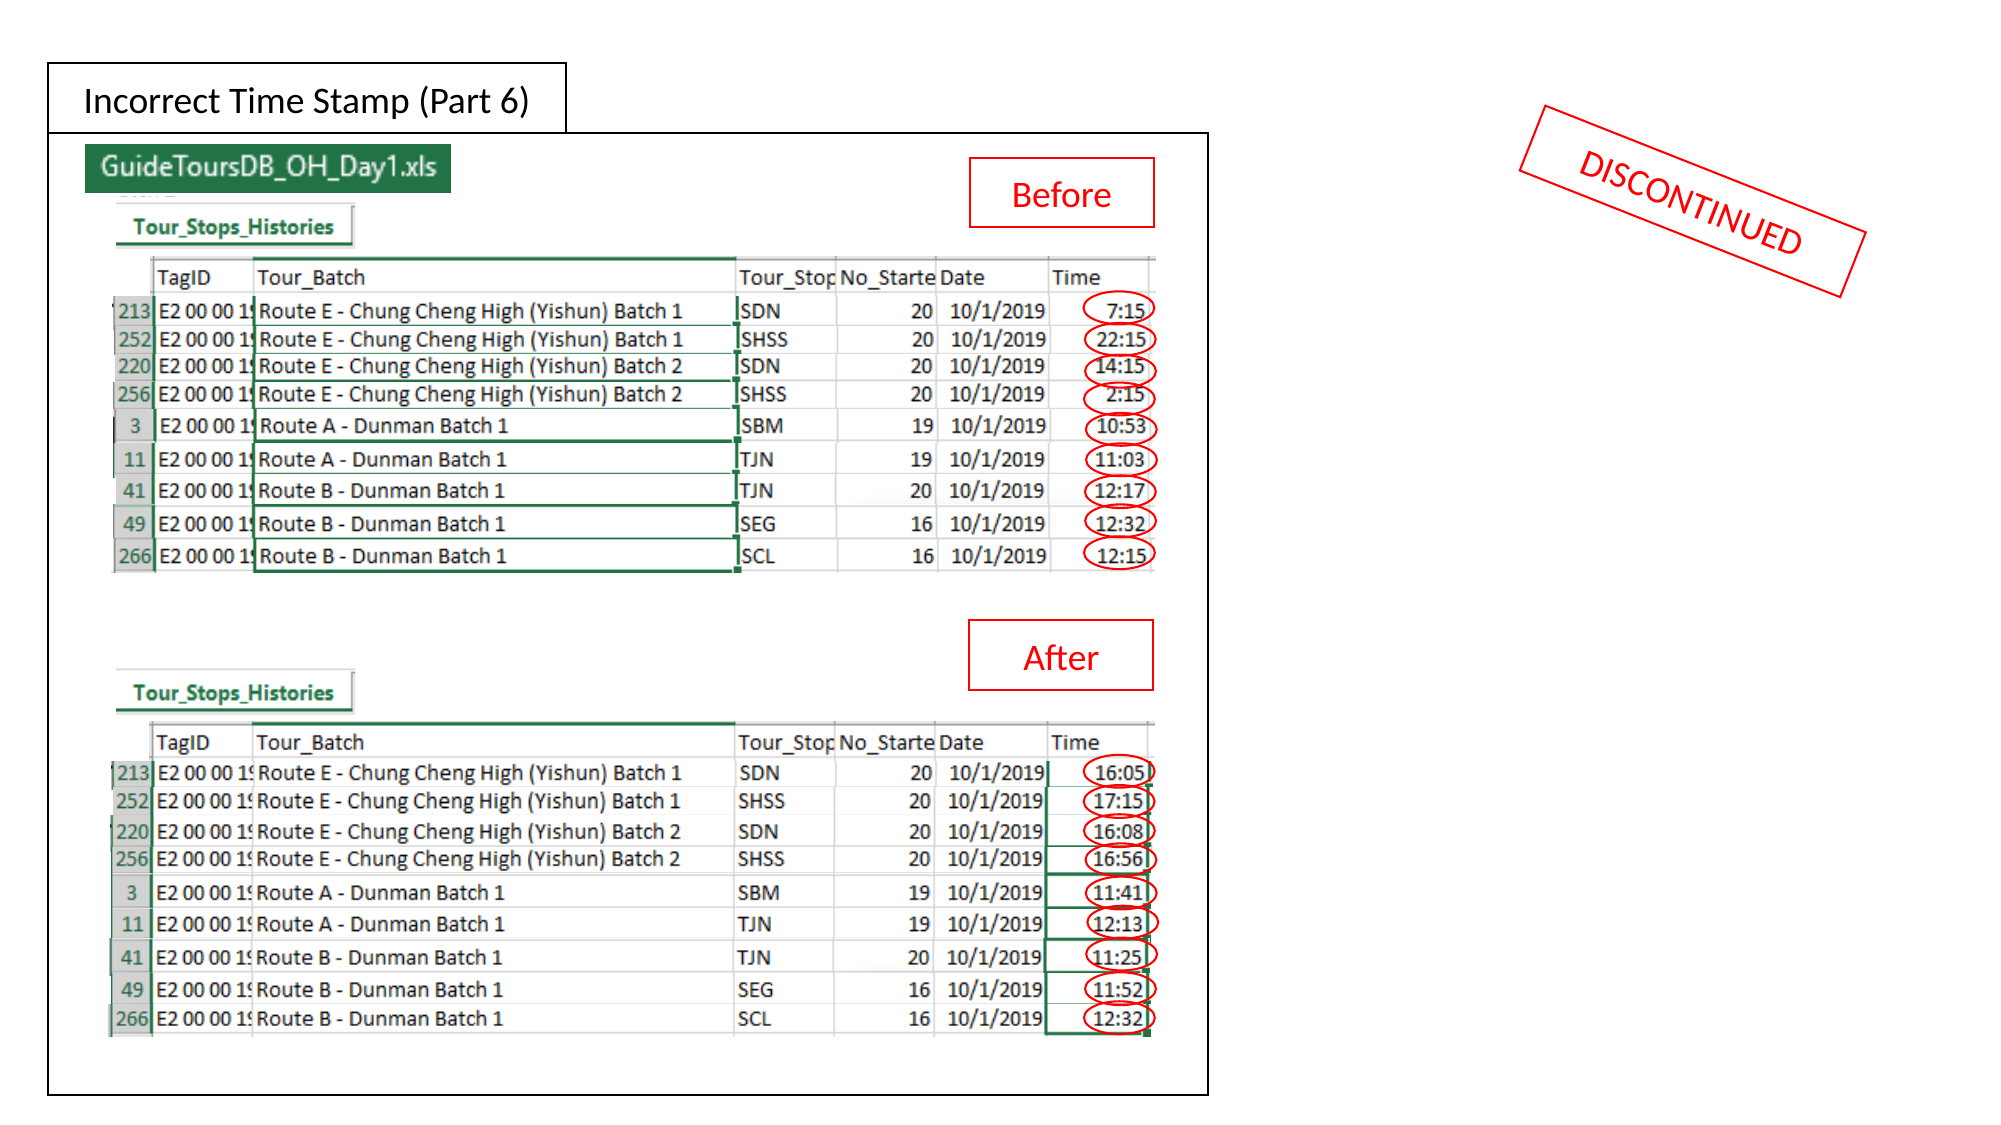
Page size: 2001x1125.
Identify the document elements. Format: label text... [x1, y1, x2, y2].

text_box [1152, 300, 1156, 316]
text_box Before [969, 157, 1155, 228]
picture [108, 721, 1155, 1037]
text_box [1153, 363, 1158, 380]
picture [116, 663, 356, 715]
text_box [1151, 943, 1159, 965]
text_box [1151, 882, 1158, 904]
picture [116, 196, 356, 249]
text_box [1151, 979, 1158, 999]
picture [111, 256, 1156, 573]
text_box [1151, 851, 1158, 870]
text_box [1154, 451, 1159, 468]
text_box DISCONTINUED [1518, 104, 1868, 299]
text_box [1153, 331, 1157, 348]
text_box After [968, 619, 1154, 691]
text_box [47, 132, 1209, 1096]
text_box [1151, 1008, 1156, 1027]
text_box Incorrect Time Stamp (Part 6) [47, 62, 567, 132]
text_box [1153, 420, 1158, 439]
picture [85, 144, 451, 193]
text_box [1151, 911, 1160, 934]
